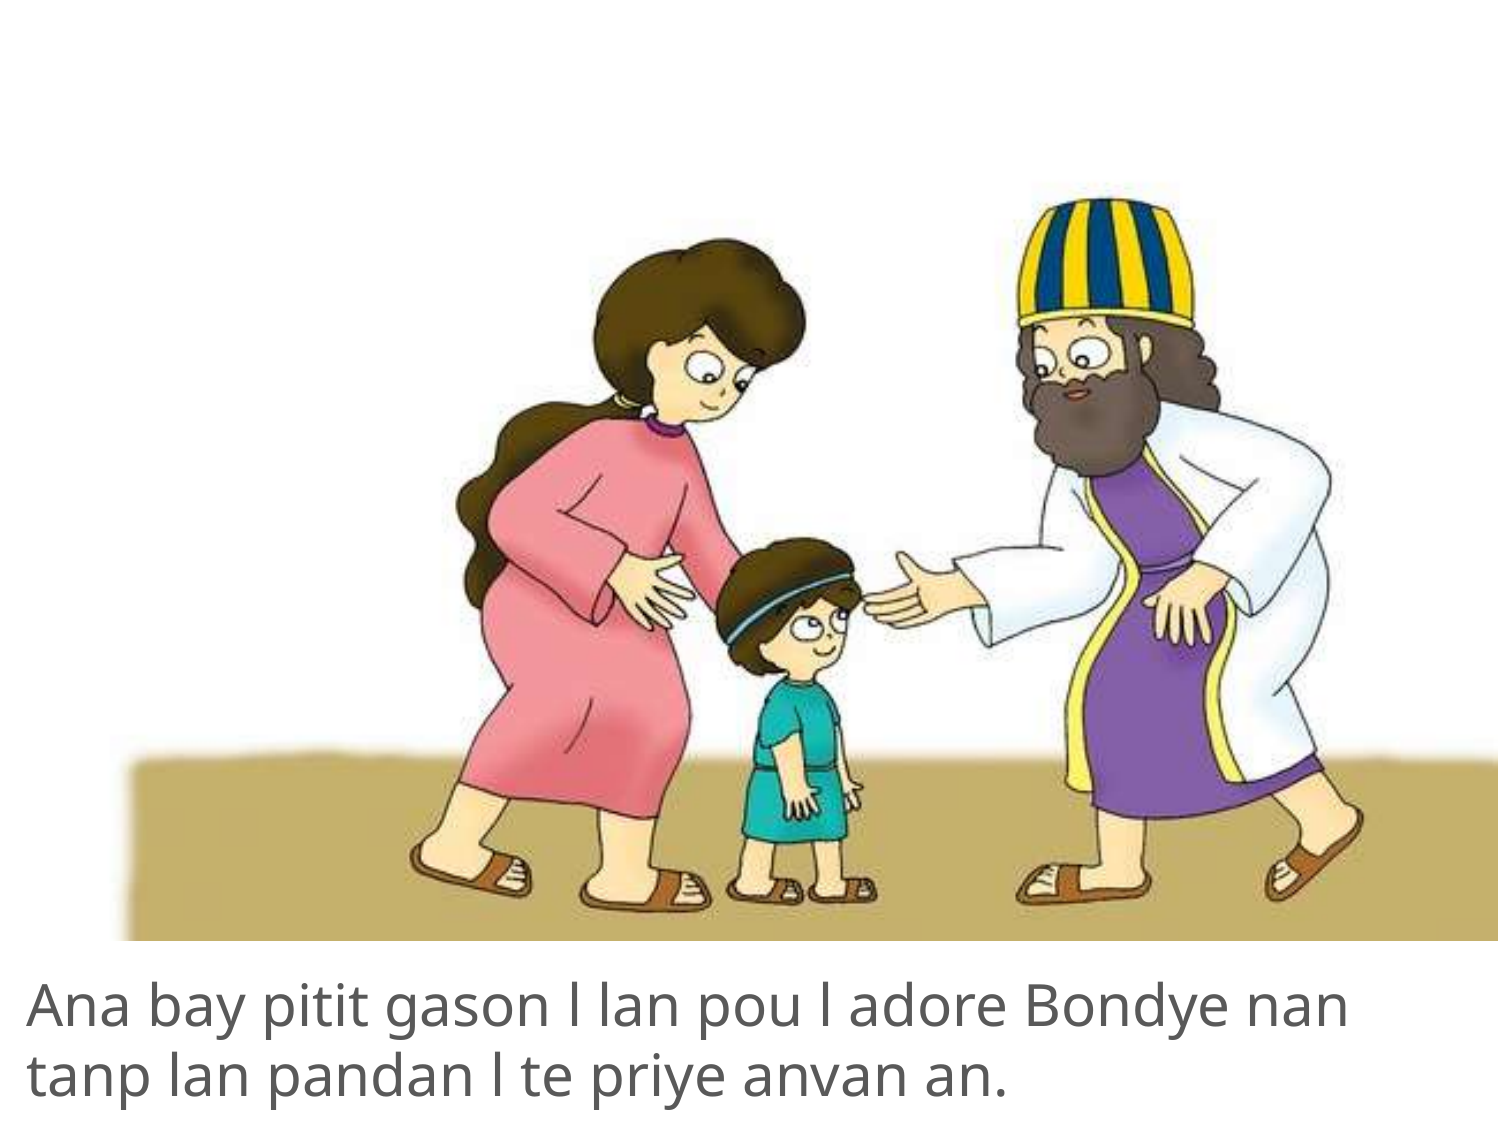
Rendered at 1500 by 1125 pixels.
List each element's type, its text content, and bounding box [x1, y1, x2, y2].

text_box Ana bay pitit gason l lan pou l adore Bondye nan tanp lan pandan l te priye anvan an. [11, 961, 1498, 1116]
picture [0, 0, 1498, 941]
